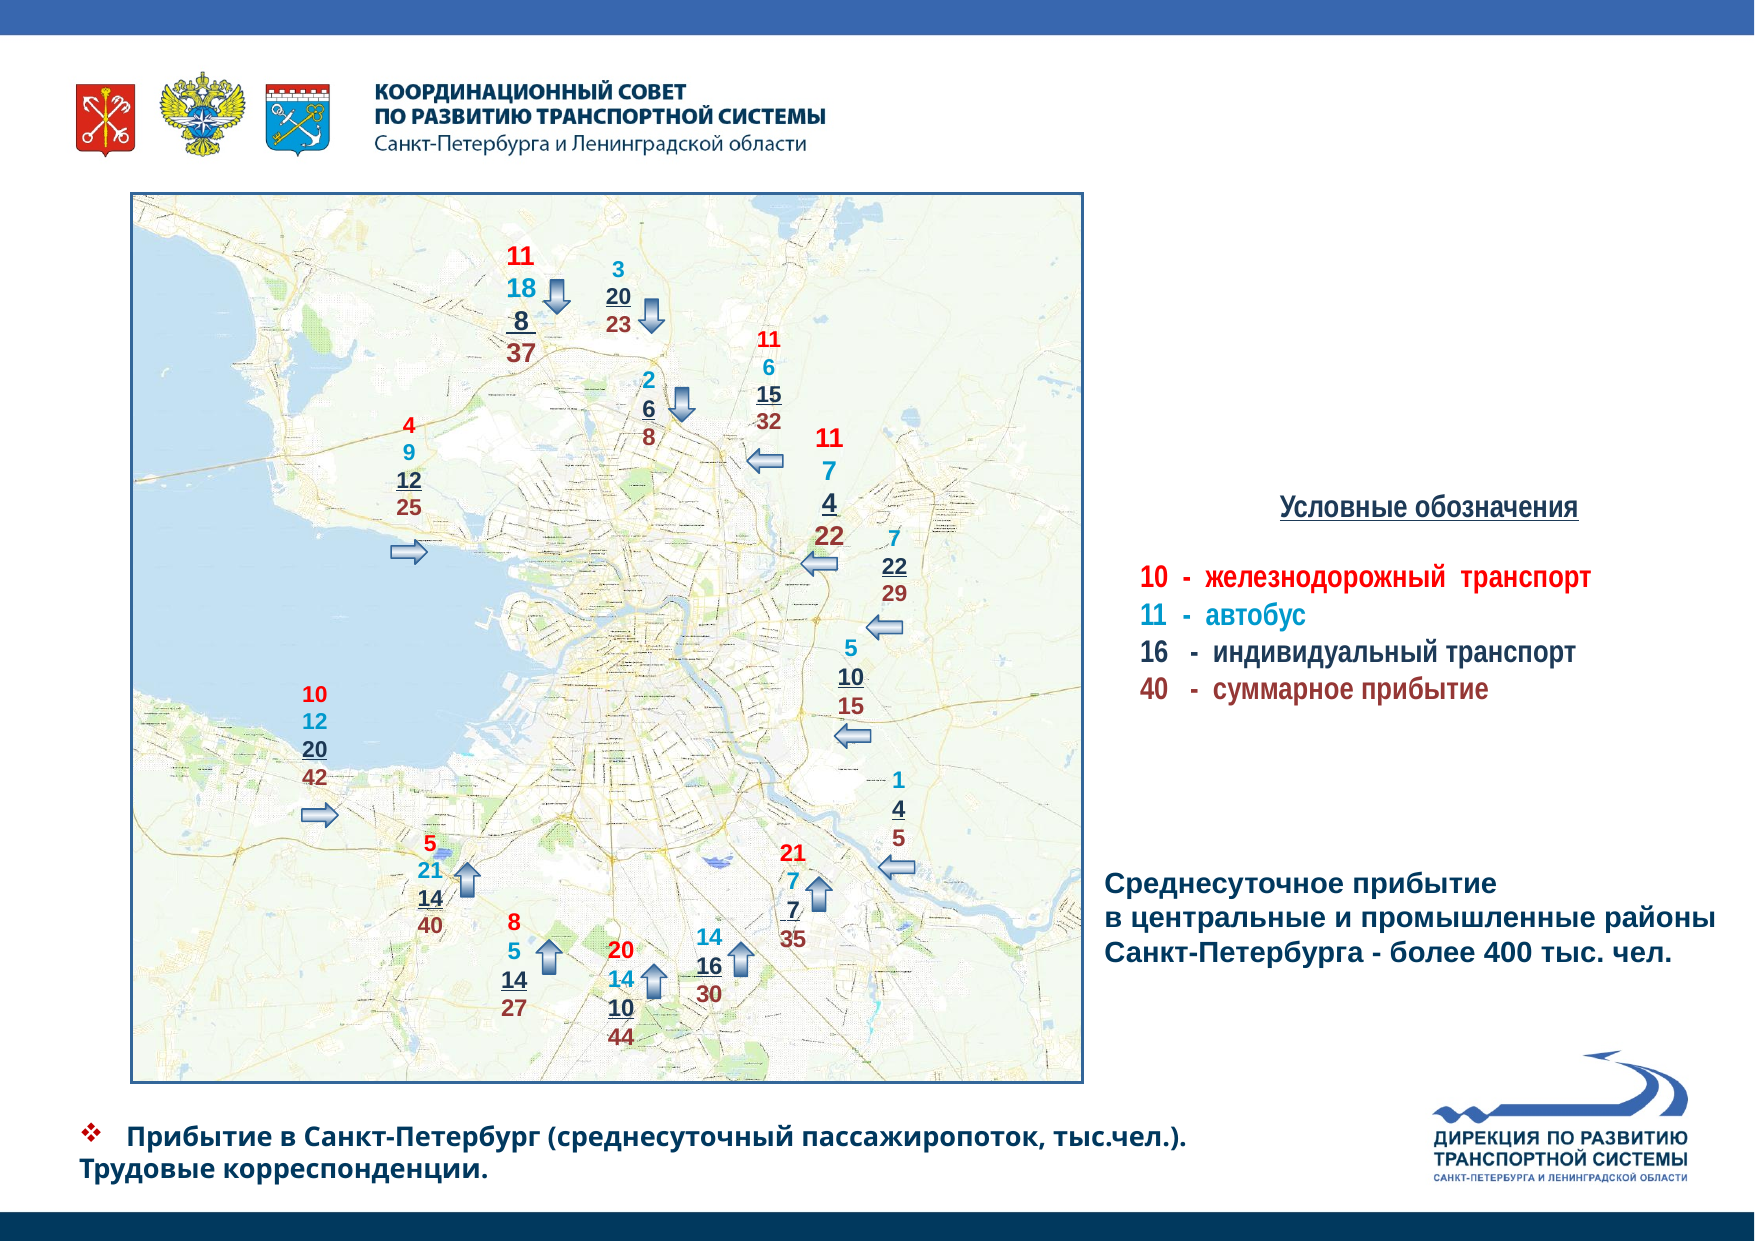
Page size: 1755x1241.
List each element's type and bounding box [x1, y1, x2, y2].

text_box [132, 194, 1082, 1081]
list [0, 0, 1755, 1241]
